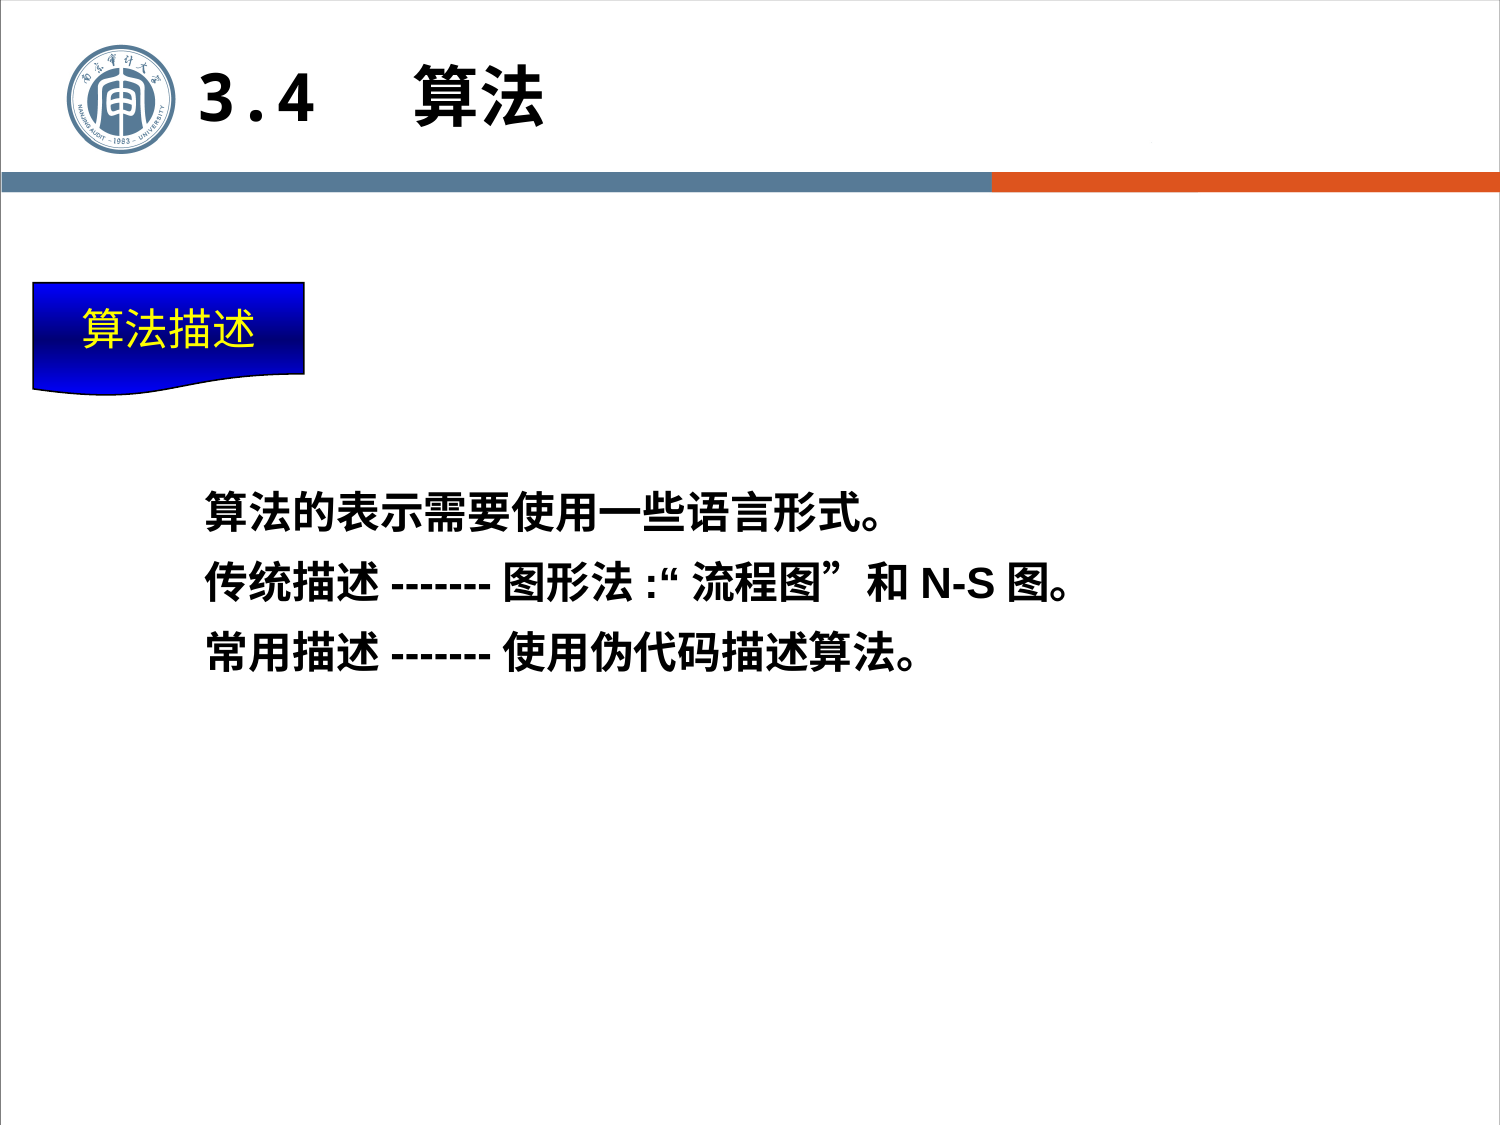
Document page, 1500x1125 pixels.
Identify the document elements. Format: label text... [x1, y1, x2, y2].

text_box 算法描述 [33, 282, 304, 395]
text_box 3.4 算法 [181, 47, 577, 143]
text_box 算法的表示需要使用一些语言形式。 传统描述-------图形法:“流程图”和N-S图。 常用描述-------使用伪代码描述算法。 [190, 477, 1192, 685]
picture [0, 0, 1500, 1125]
